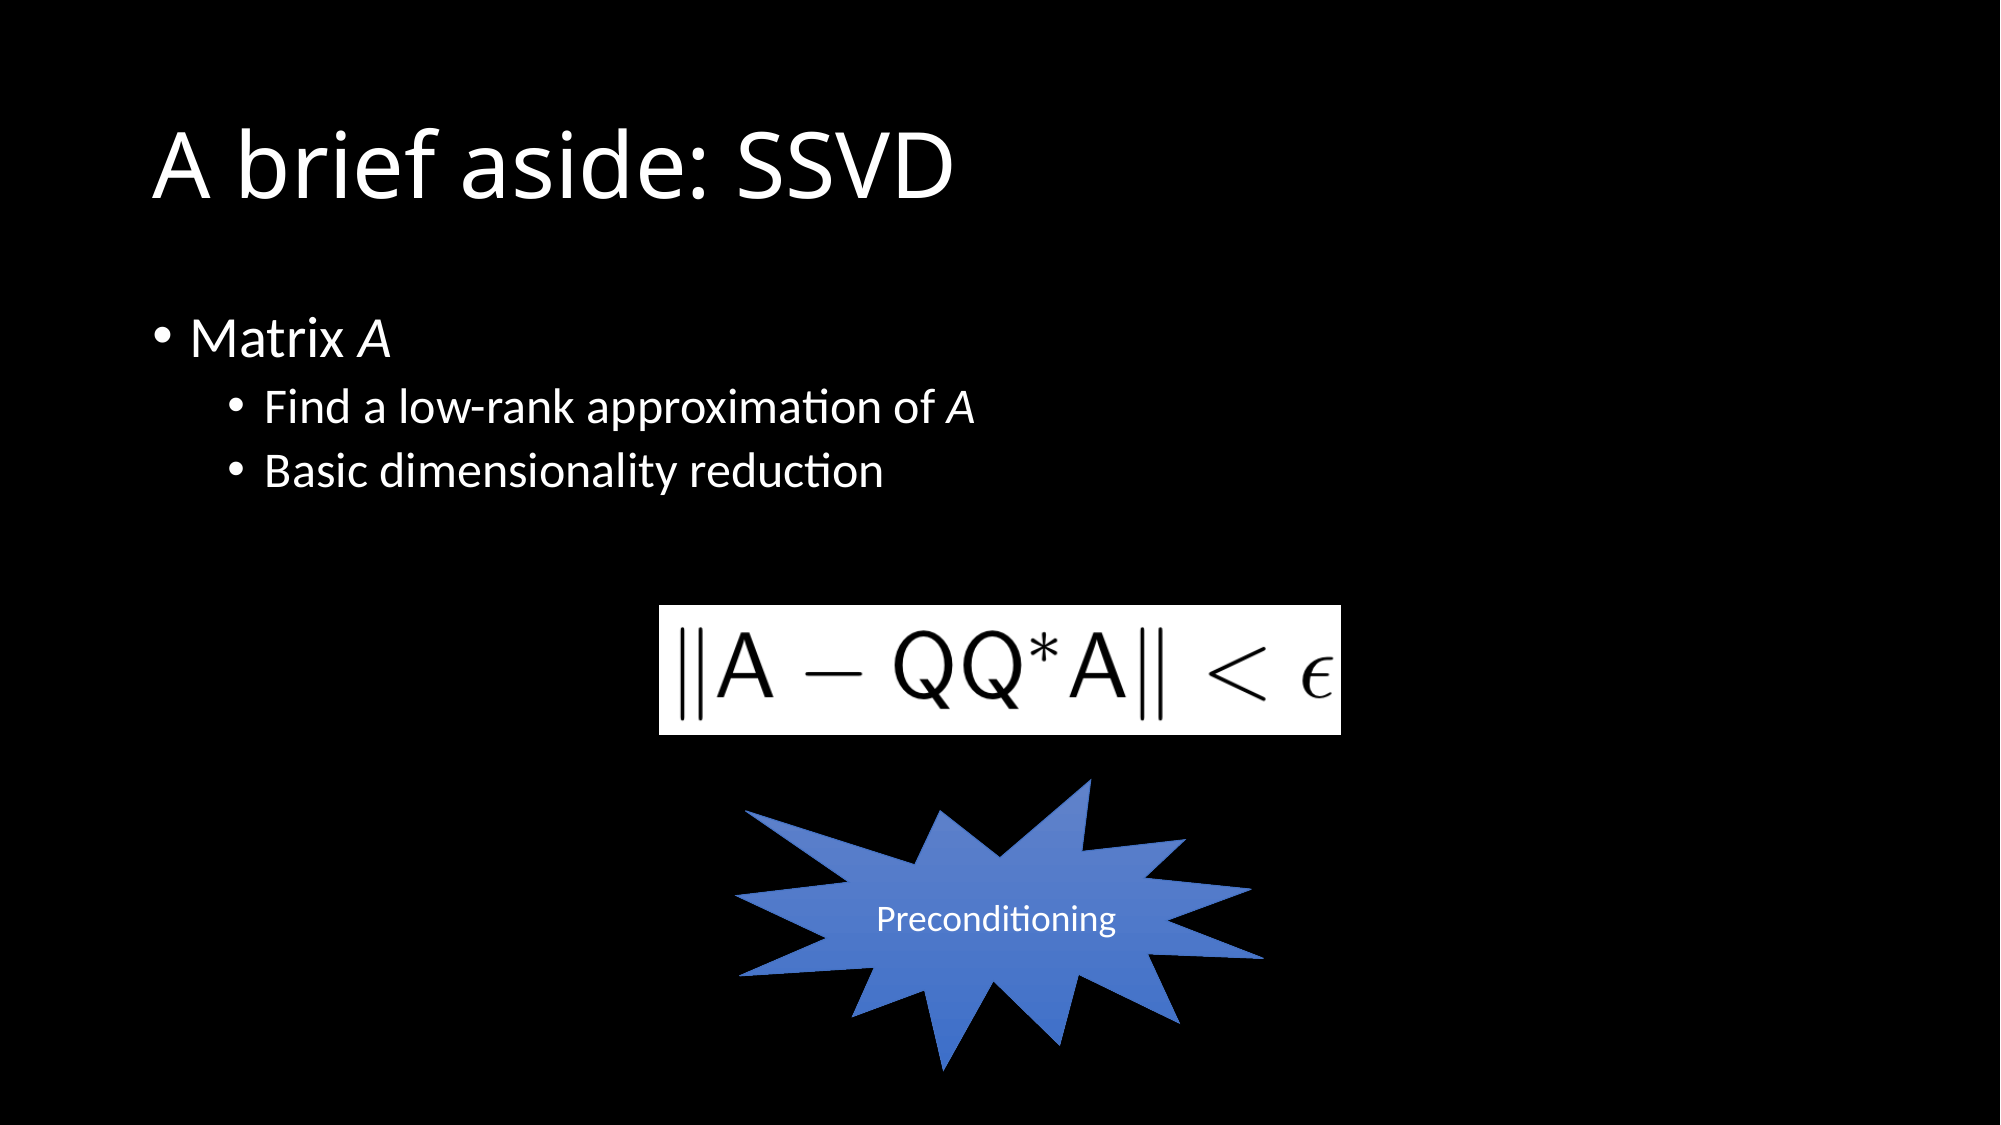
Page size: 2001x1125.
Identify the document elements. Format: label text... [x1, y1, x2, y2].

text_box Preconditioning [734, 778, 1264, 1072]
picture [659, 605, 1341, 735]
list Matrix A Find a low-rank approximation of A Basic dimensionality reduction [137, 299, 1863, 1014]
title A brief aside: SSVD [137, 59, 1863, 278]
